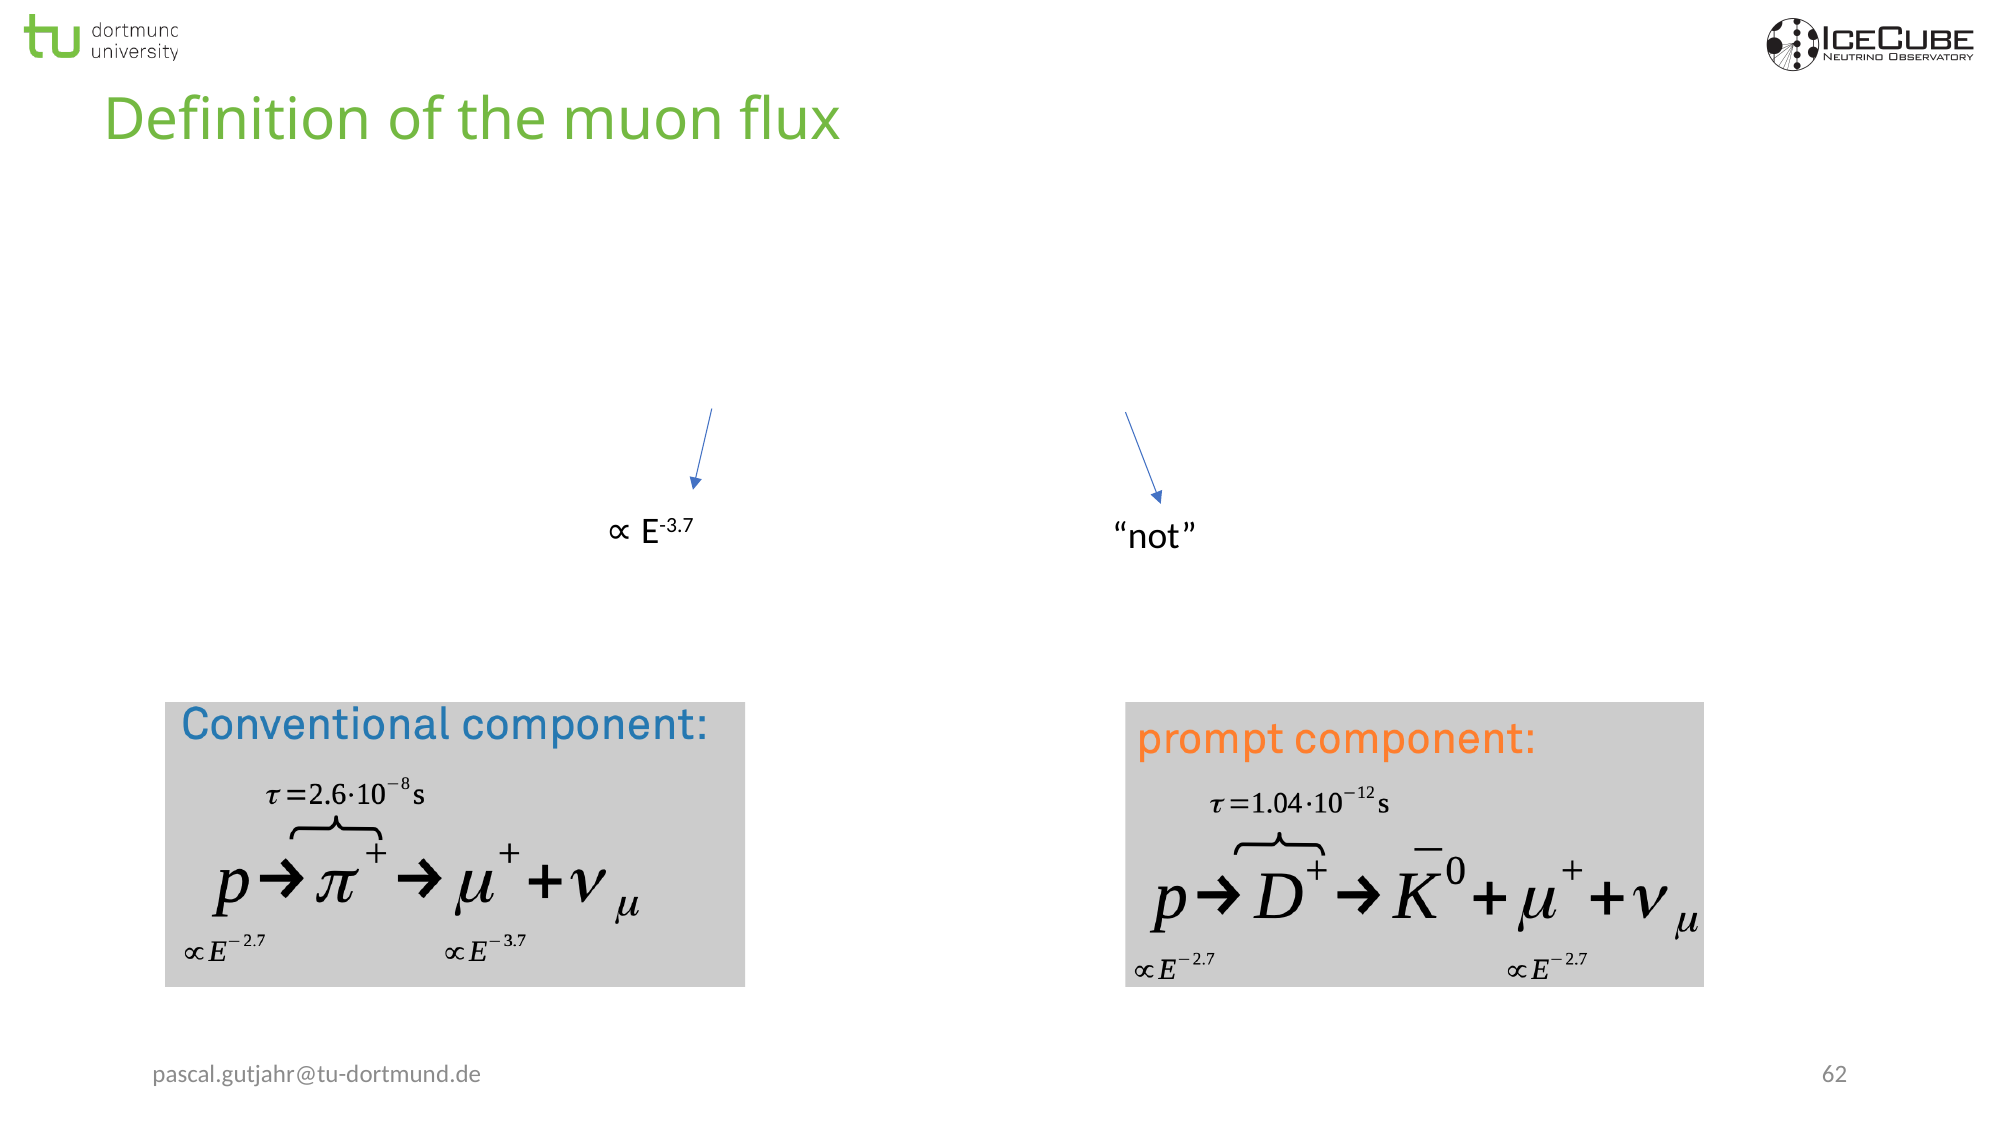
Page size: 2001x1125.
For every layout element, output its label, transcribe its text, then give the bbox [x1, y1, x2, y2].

title Definition of the muon flux [88, 59, 1977, 182]
slide_number 62 [1412, 1042, 1863, 1103]
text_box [1125, 412, 1161, 504]
picture [1125, 702, 1718, 987]
picture [164, 702, 746, 987]
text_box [692, 408, 712, 490]
slide_number pascal.gutjahr@tu-dortmund.de [137, 1042, 588, 1103]
